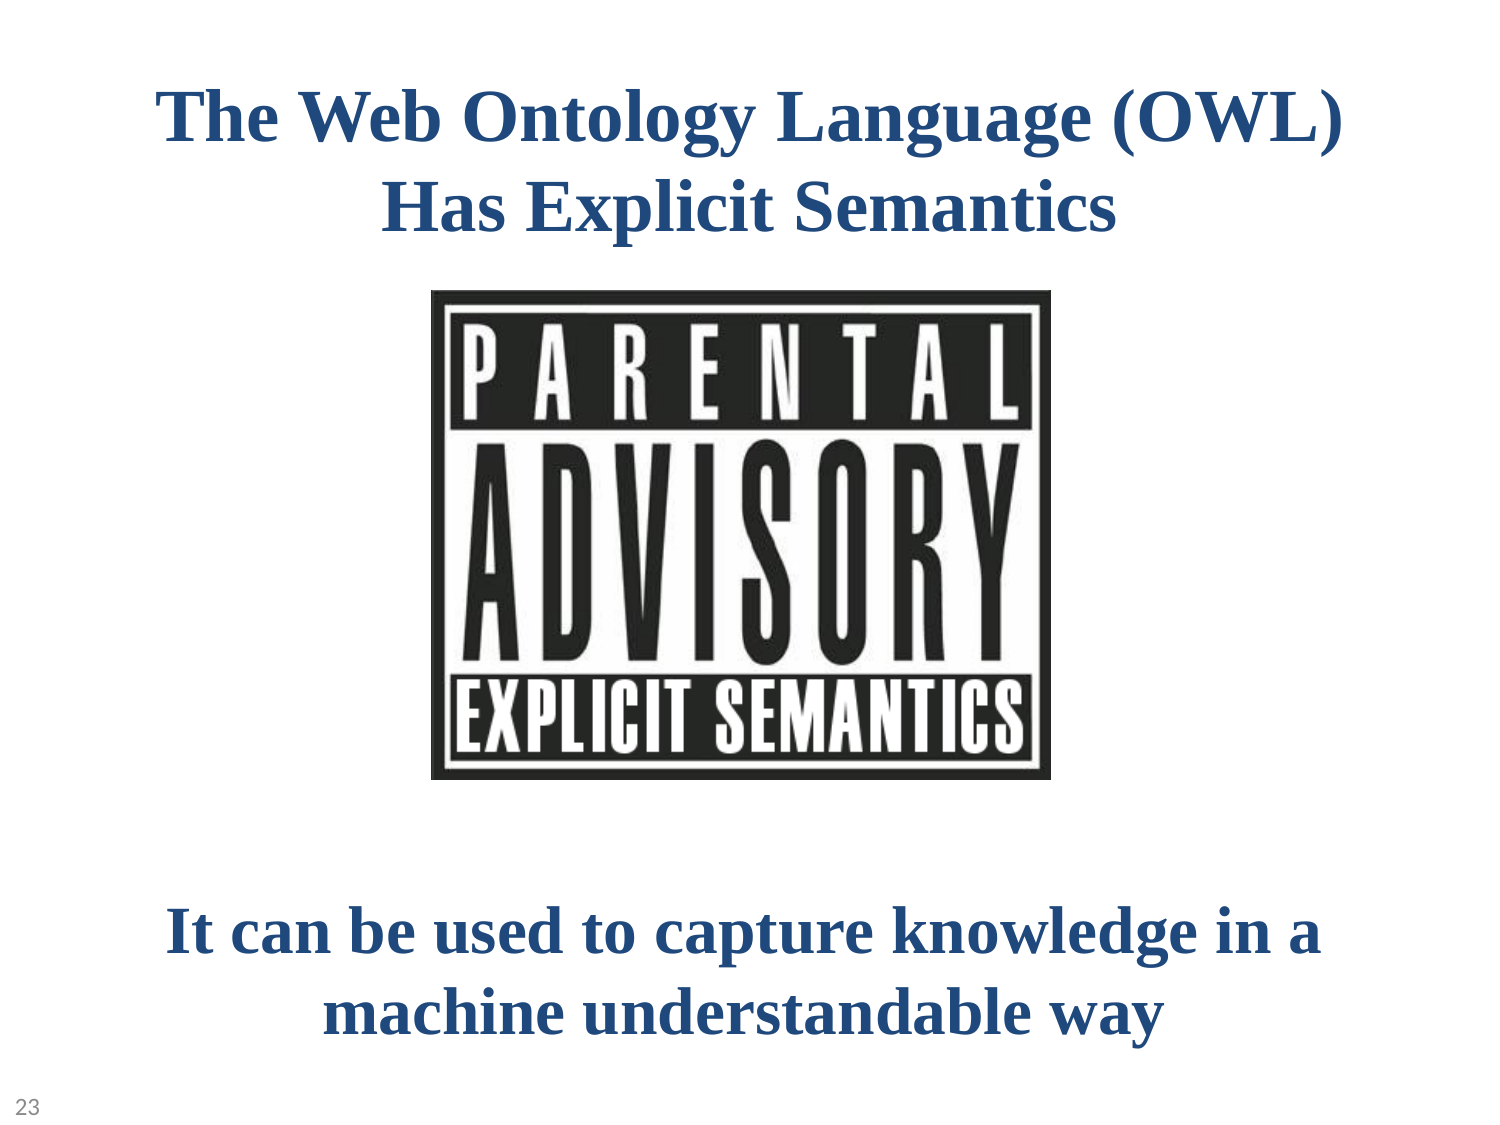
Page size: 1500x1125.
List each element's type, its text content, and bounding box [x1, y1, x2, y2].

text_box It can be used to capture knowledge in a machine understandable way [47, 878, 1442, 1056]
text_box The Web Ontology Language (OWL) Has Explicit Semantics [129, 58, 1371, 254]
text_box 23 [0, 1087, 350, 1124]
picture [430, 290, 1052, 780]
